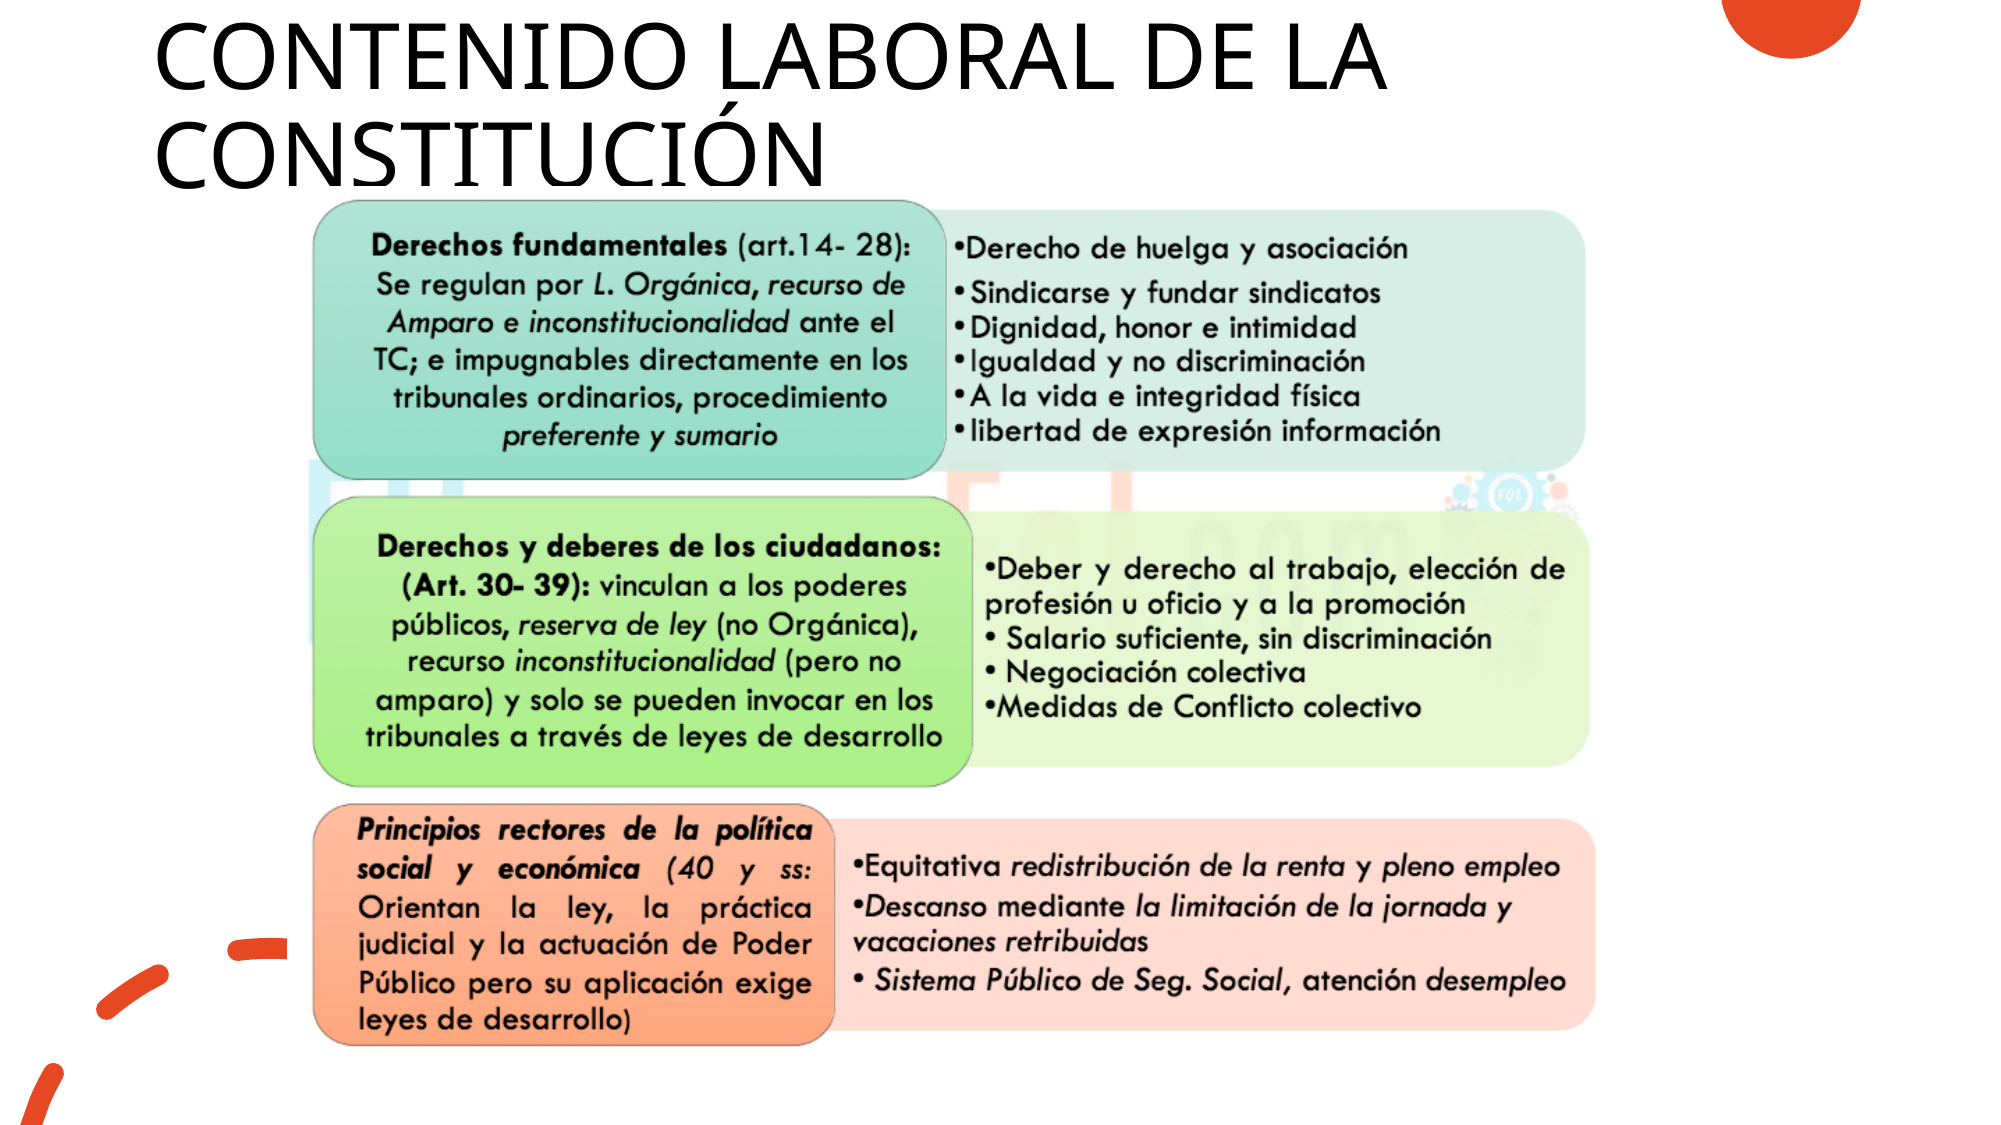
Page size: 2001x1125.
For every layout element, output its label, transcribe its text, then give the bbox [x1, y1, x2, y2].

title CONTENIDO LABORAL DE LA CONSTITUCIÓN [137, 0, 1969, 219]
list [287, 186, 1611, 1063]
